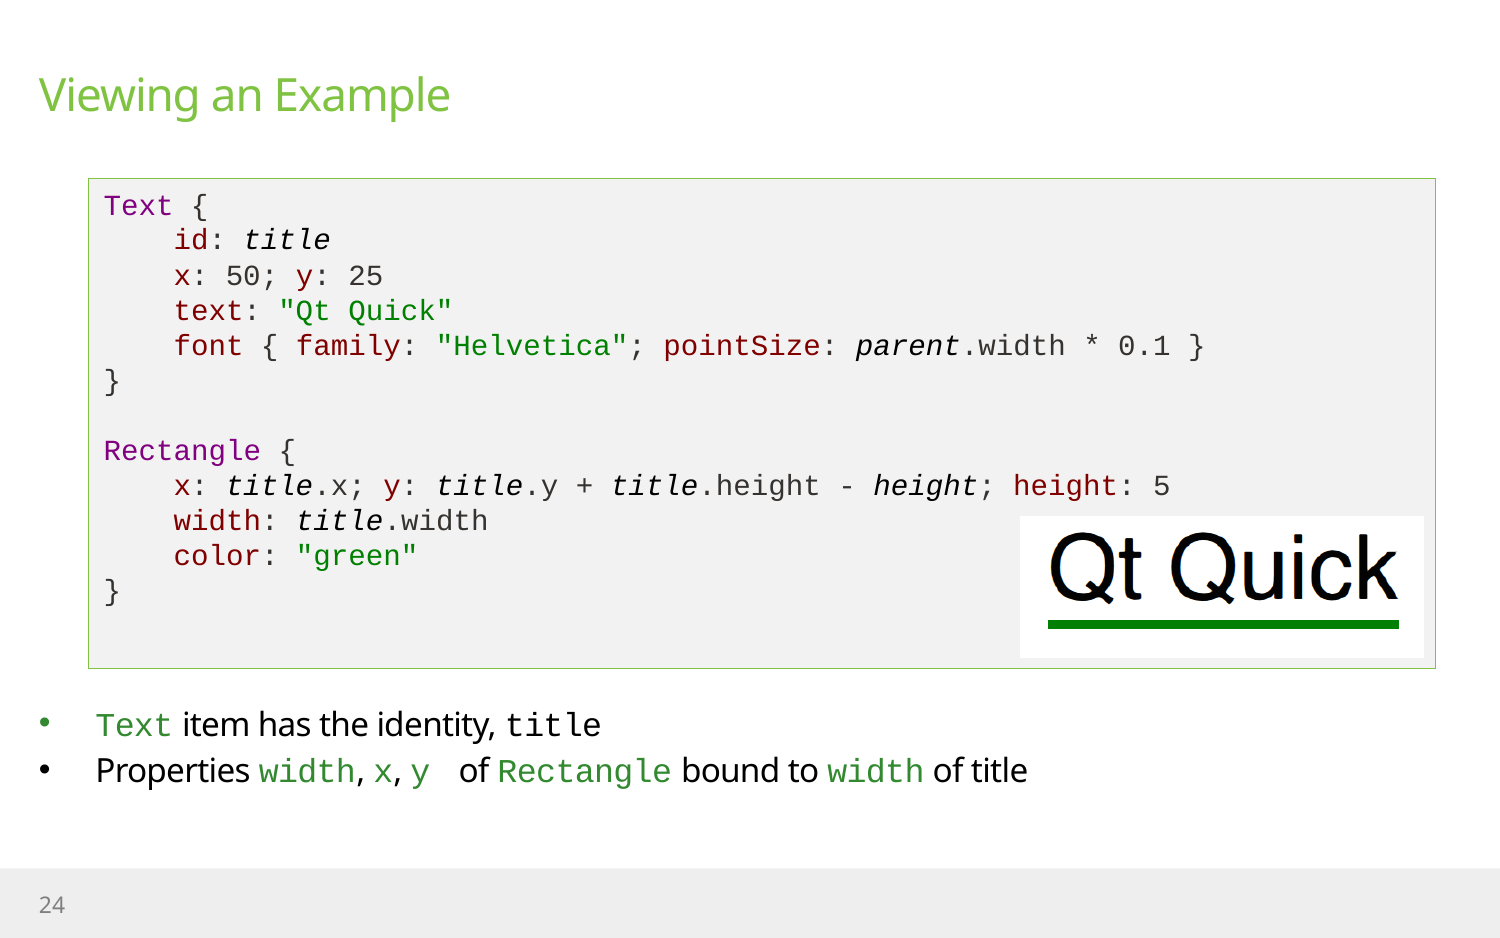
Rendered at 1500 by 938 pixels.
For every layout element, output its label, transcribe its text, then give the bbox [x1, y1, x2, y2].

text_box Text { id: title x: 50; y: 25 text: "Qt Quick" font { family: "Helvetica"; pointSize: parent.width * 0.1 } } Rectangle { x: title.x; y: title.y + title.height - height; height: 5 width: title.width color: "green" } [88, 178, 1436, 669]
slide_number 24 [39, 892, 410, 921]
picture [1020, 516, 1424, 658]
title Viewing an Example [39, 66, 1052, 196]
list Text item has the identity, title Properties width, x, y of Rectangle bound to width of title [39, 702, 1375, 853]
